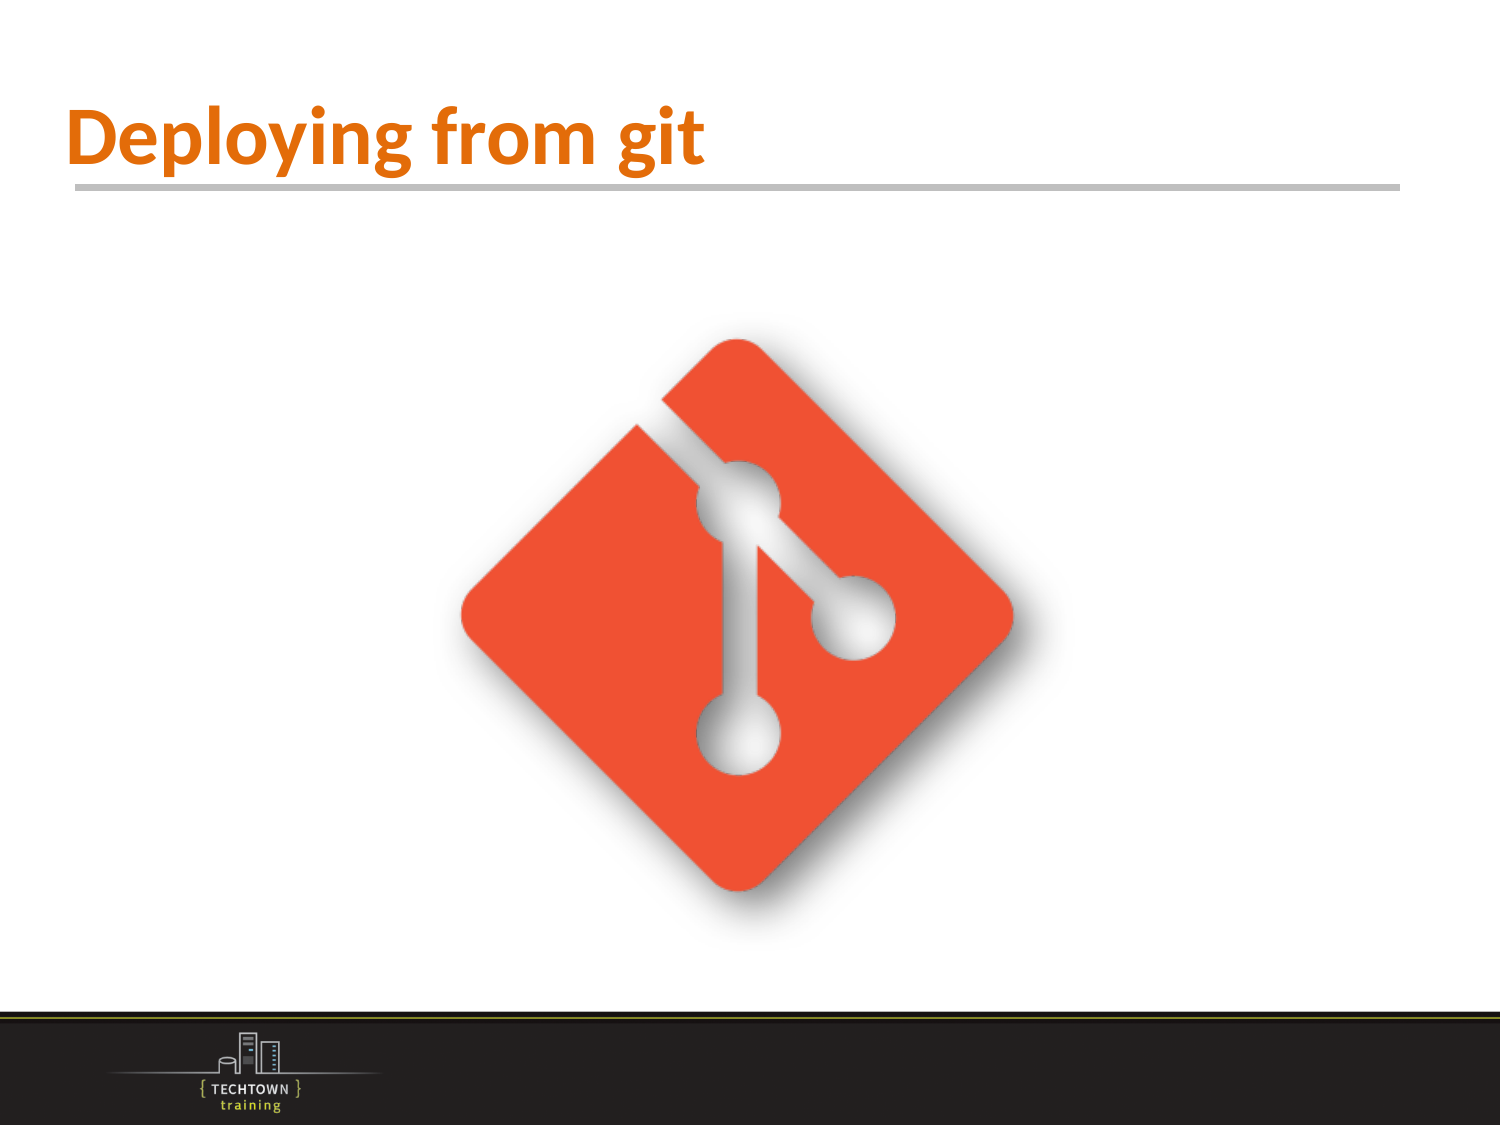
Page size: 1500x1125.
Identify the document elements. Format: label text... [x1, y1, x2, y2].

picture [0, 0, 1500, 1125]
title Deploying from git [50, 37, 1450, 225]
